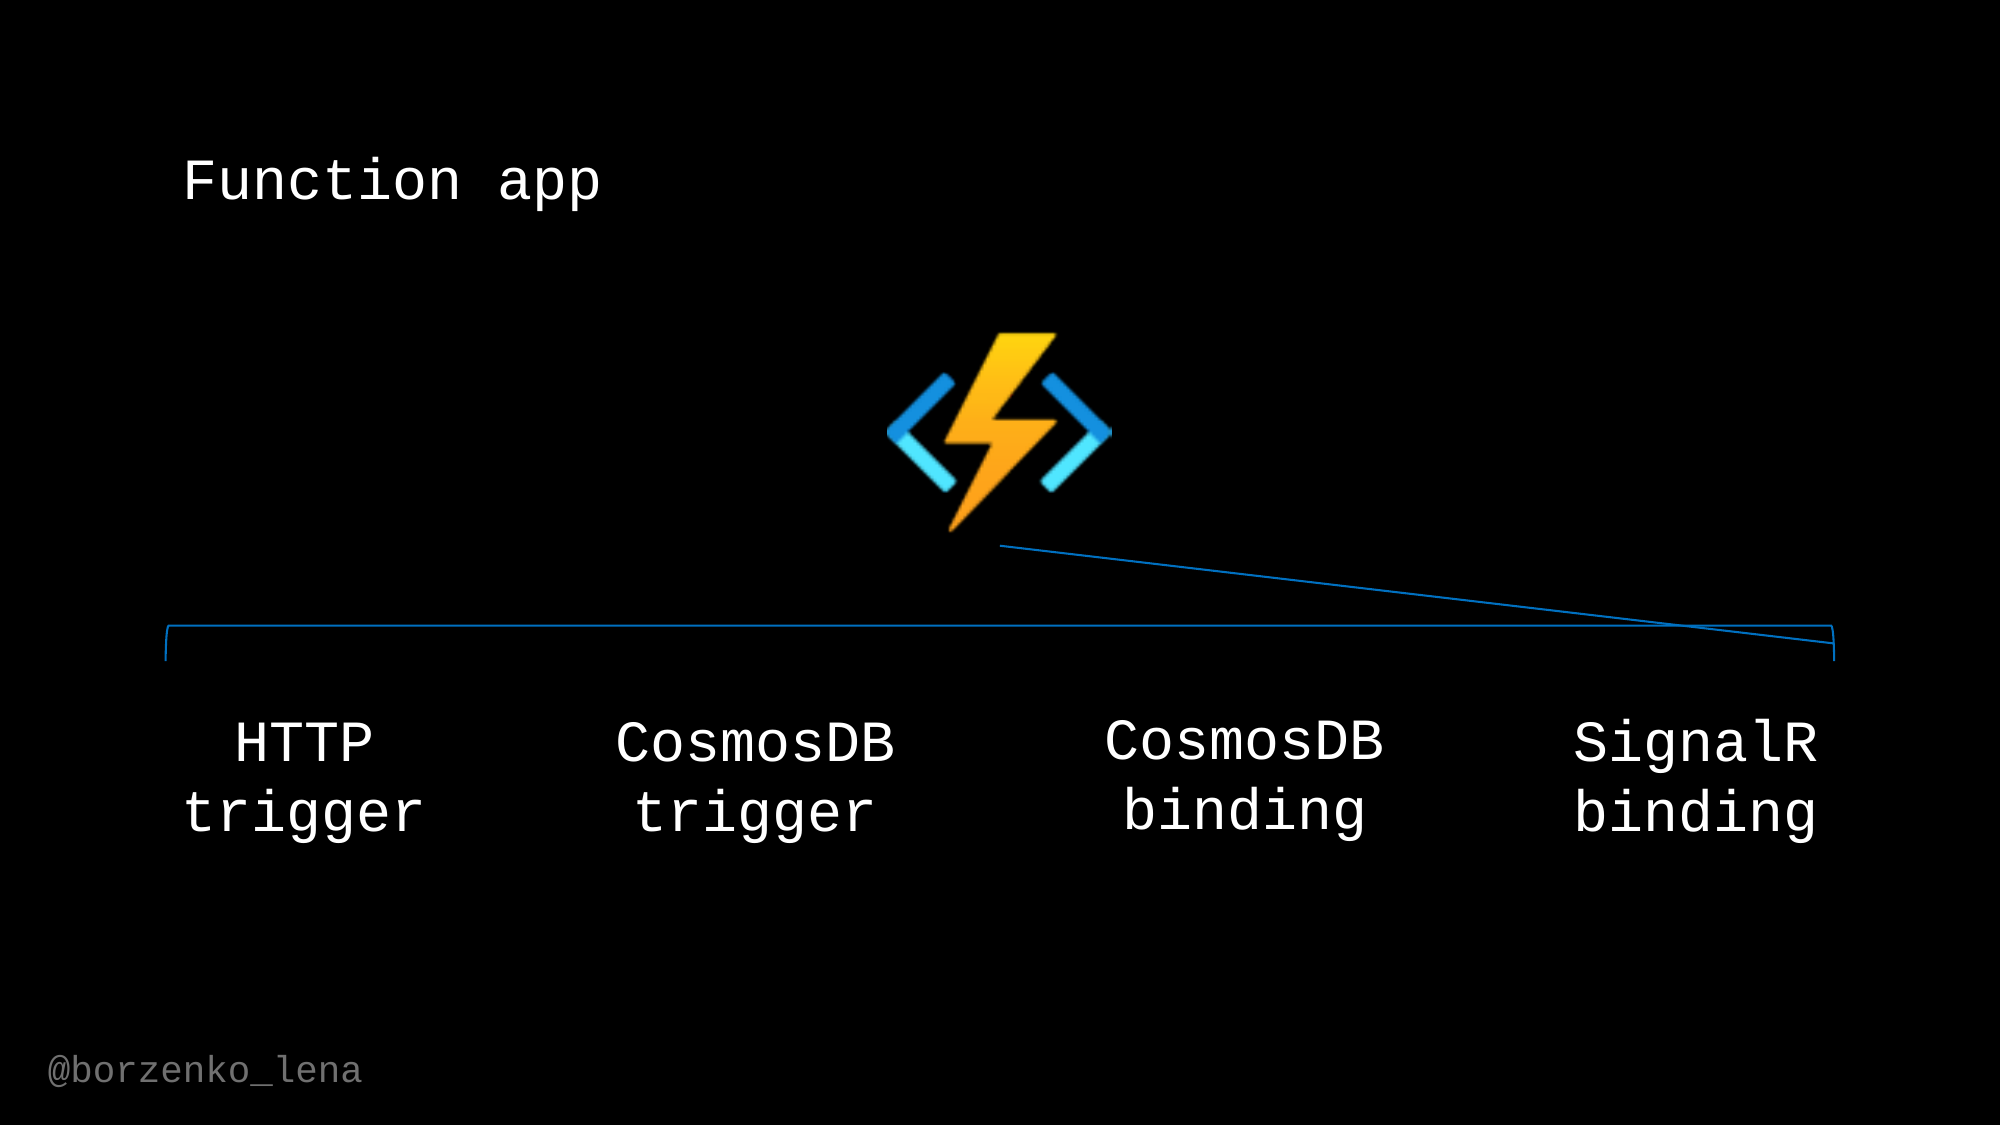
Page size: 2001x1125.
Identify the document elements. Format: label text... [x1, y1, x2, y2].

text_box HTTP trigger [166, 696, 442, 851]
text_box CosmosDB trigger [600, 696, 911, 851]
text_box [164, 624, 1836, 662]
picture [887, 321, 1112, 546]
text_box Function app [167, 133, 618, 219]
text_box CosmosDB binding [1089, 694, 1400, 849]
text_box SignalR binding [1558, 696, 1834, 851]
slide_number @borzenko_lena [33, 1037, 484, 1098]
